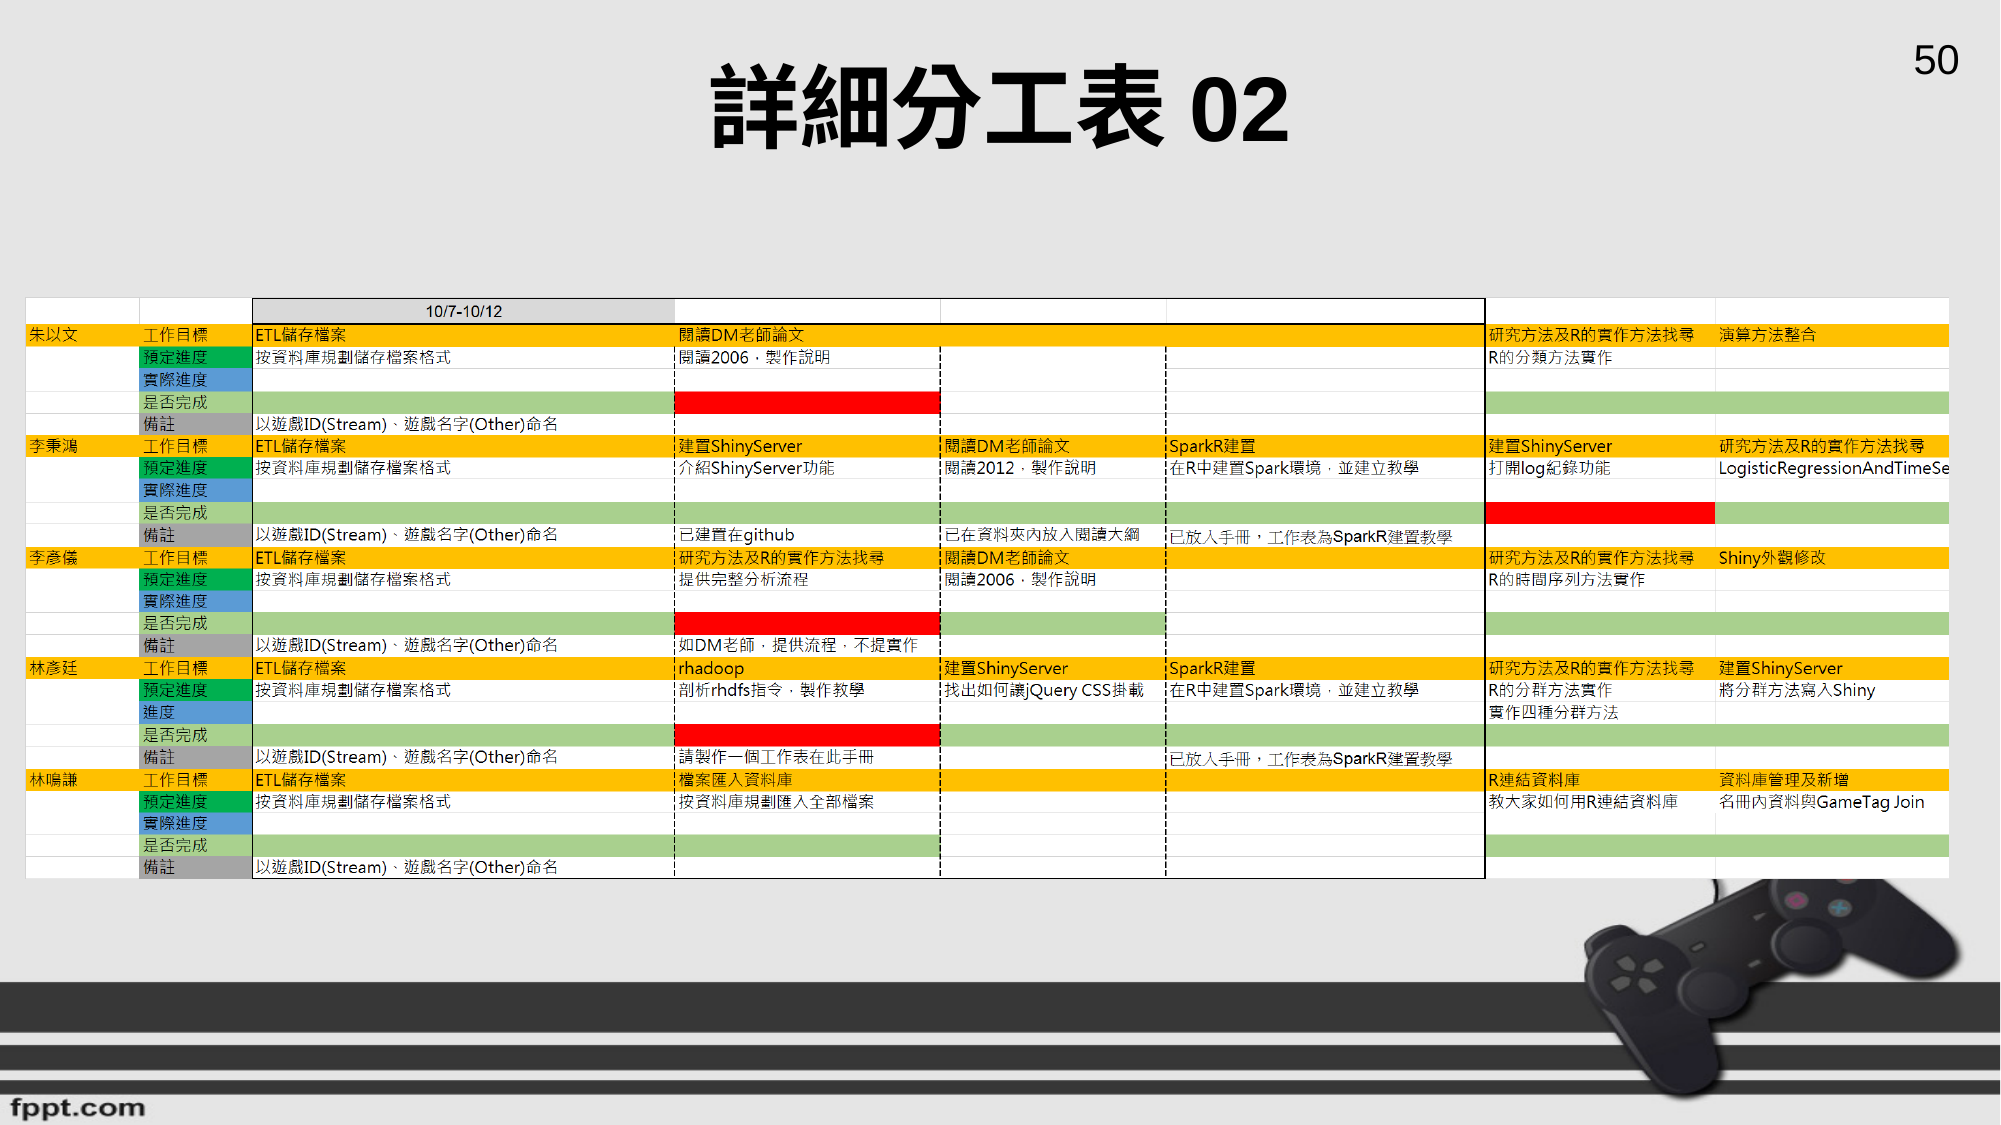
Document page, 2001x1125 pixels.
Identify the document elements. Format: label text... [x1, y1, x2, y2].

title 詳細分工表02 [99, 11, 1900, 199]
picture [0, 0, 2001, 1125]
slide_number 50 [1508, 25, 1975, 104]
